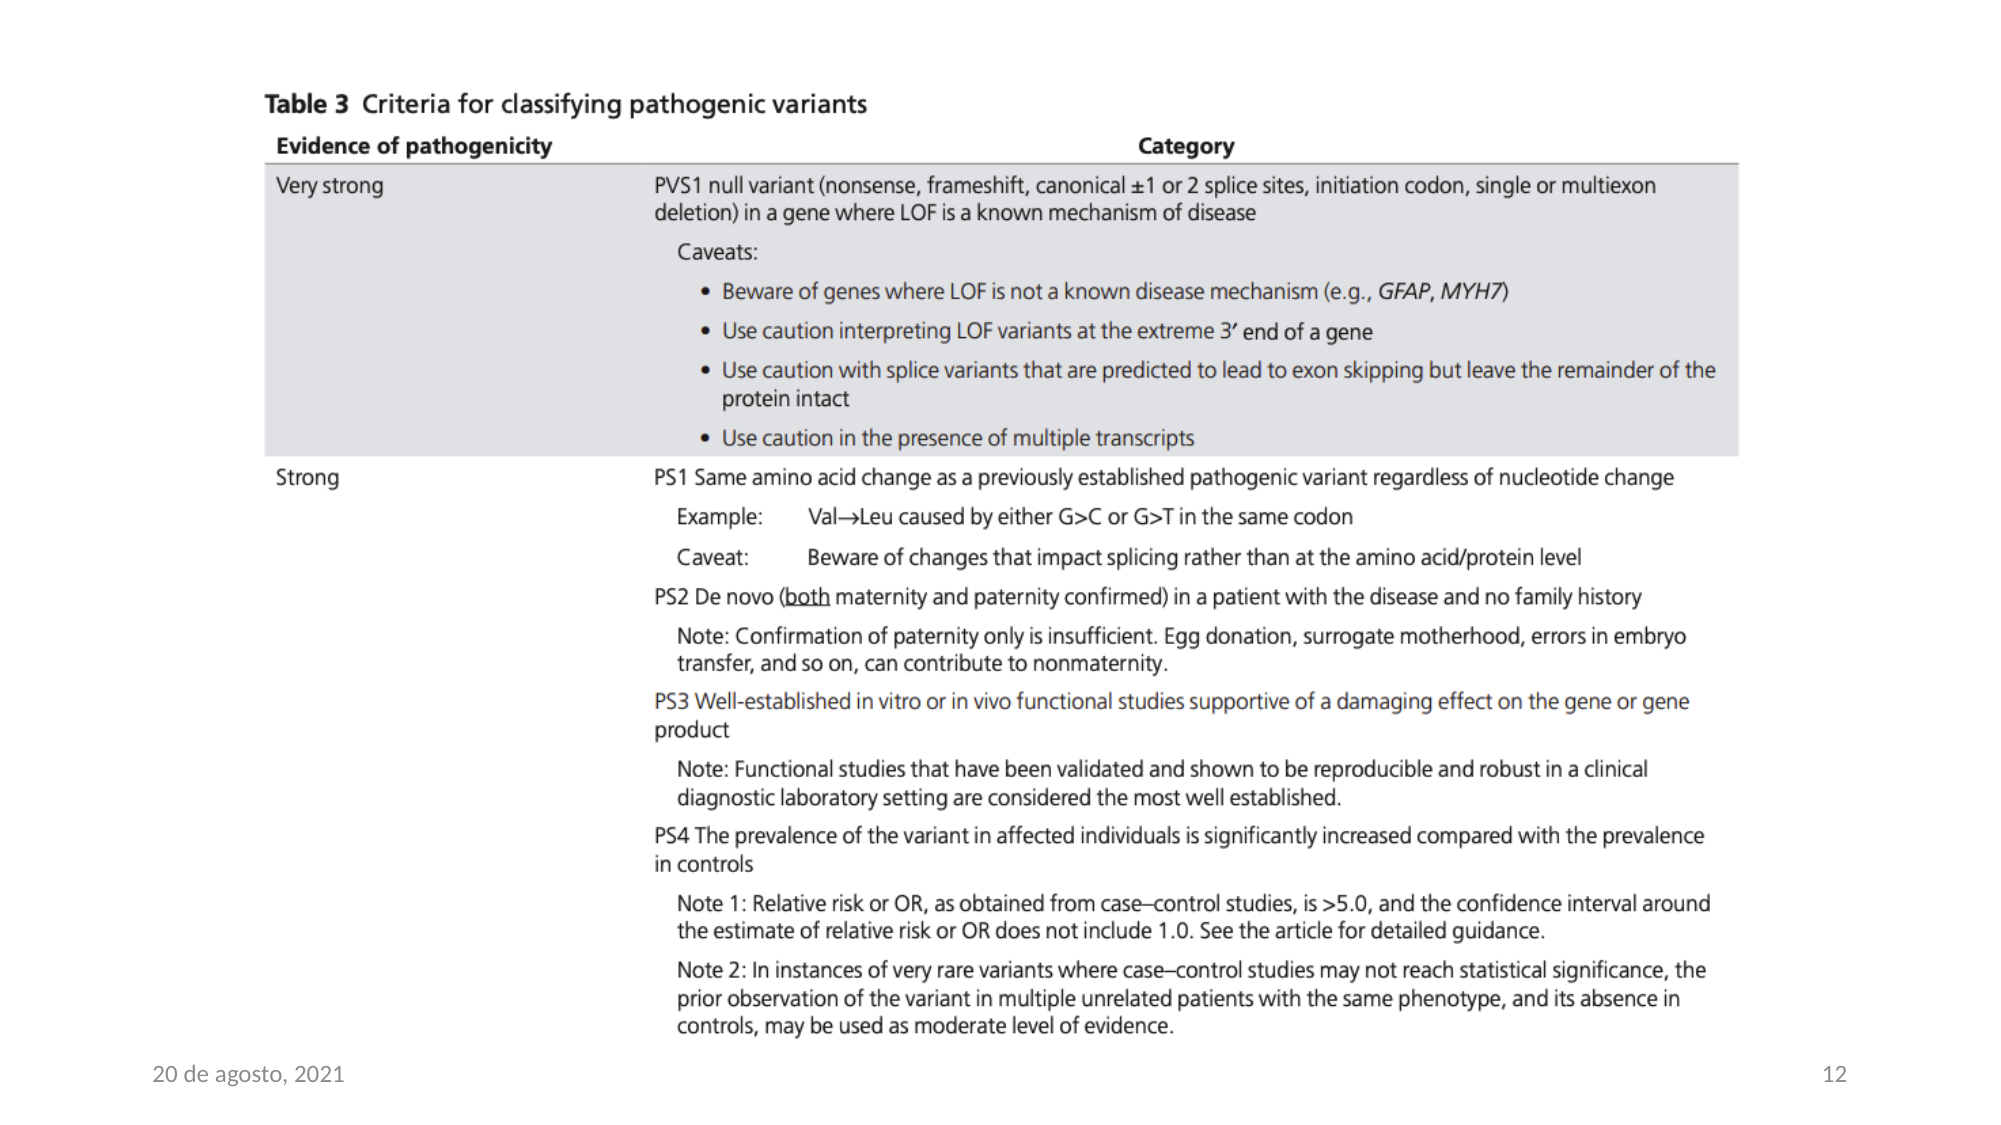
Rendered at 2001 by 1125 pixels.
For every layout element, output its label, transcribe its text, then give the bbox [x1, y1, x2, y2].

slide_number 12 [1412, 1042, 1863, 1103]
slide_number 20 de agosto, 2021 [137, 1042, 588, 1103]
picture [248, 67, 1752, 1043]
